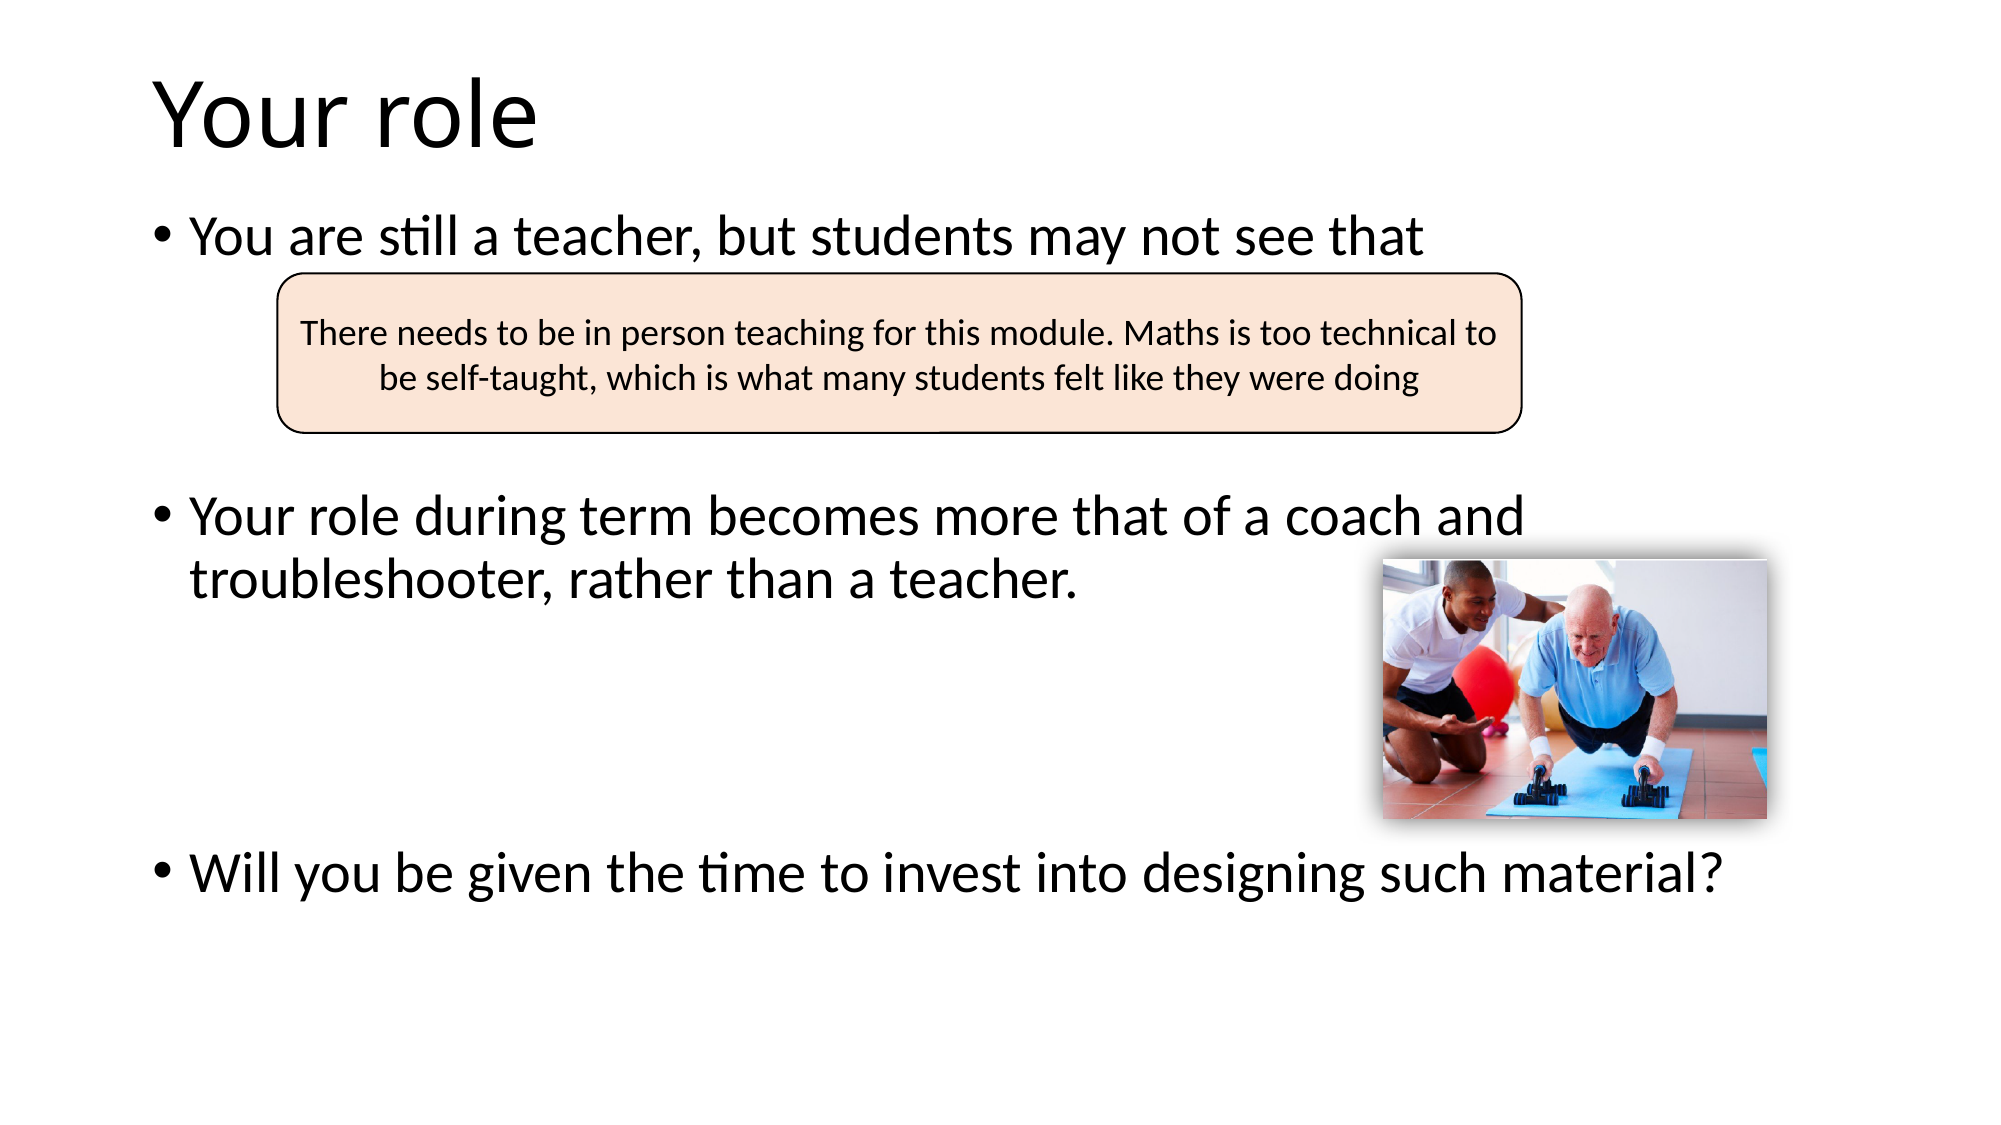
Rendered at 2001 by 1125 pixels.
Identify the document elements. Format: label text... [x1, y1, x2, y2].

picture [1383, 559, 1767, 819]
title Your role [137, 59, 1863, 175]
list You are still a teacher, but students may not see that Your role during term becomes more that of a coach and troubleshooter, rather than a teacher. Will you be given the time to invest into designing such material? [137, 198, 1863, 1014]
text_box There needs to be in person teaching for this module. Maths is too technical to be self-taught, which is what many students felt like they were doing [276, 272, 1523, 434]
